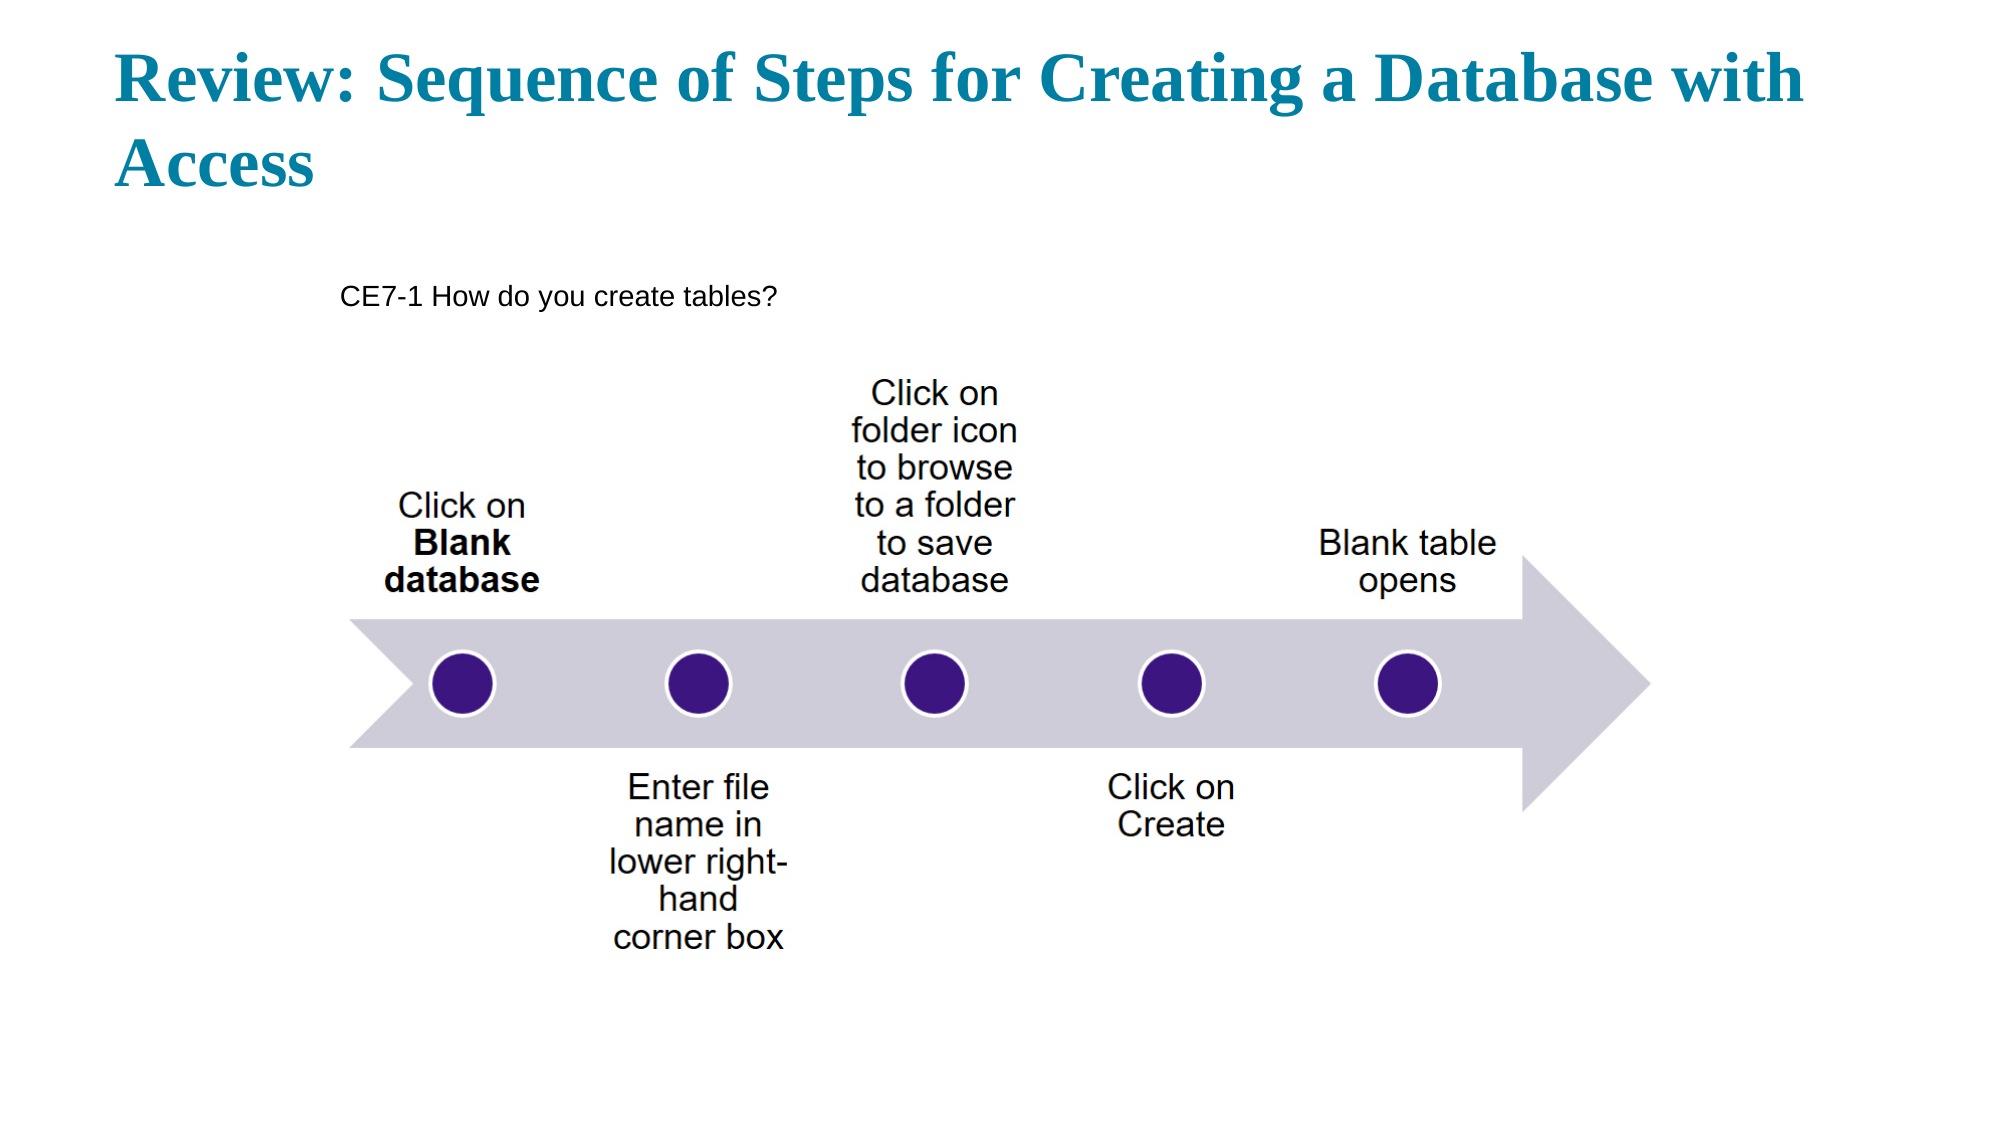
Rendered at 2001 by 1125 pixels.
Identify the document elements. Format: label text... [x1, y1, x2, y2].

picture [349, 379, 1651, 949]
title Review: Sequence of Steps for Creating a Database with Access [99, 35, 1900, 216]
list CE 7-1 How do you create tables? [324, 262, 1675, 322]
